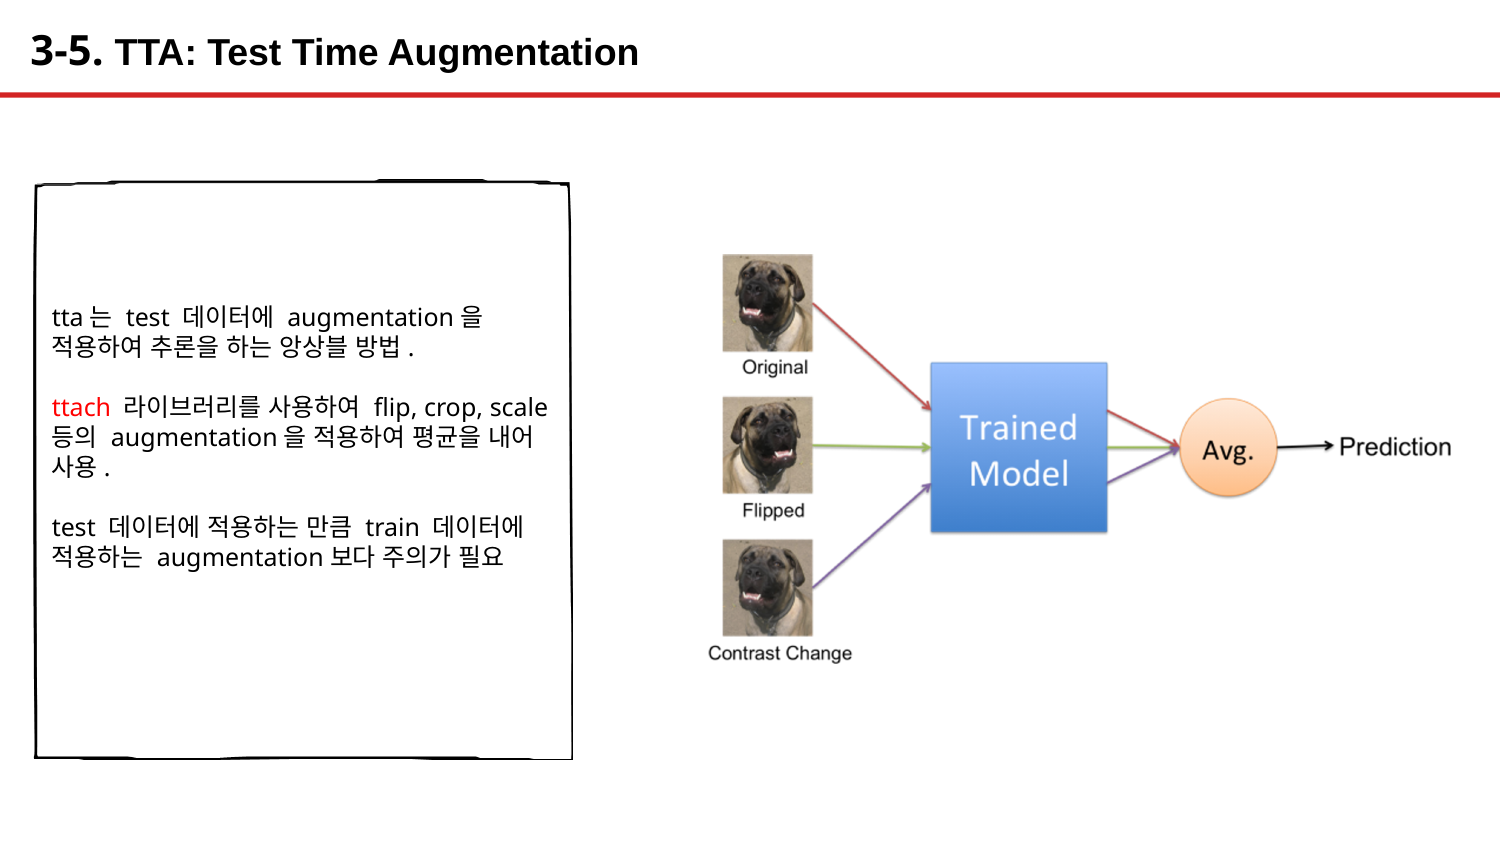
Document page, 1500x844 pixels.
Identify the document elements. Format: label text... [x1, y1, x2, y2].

text_box [0, 92, 1500, 98]
picture [700, 254, 1454, 667]
title 3-5. TTA: Test Time Augmentation [15, 8, 934, 79]
picture [33, 179, 573, 760]
